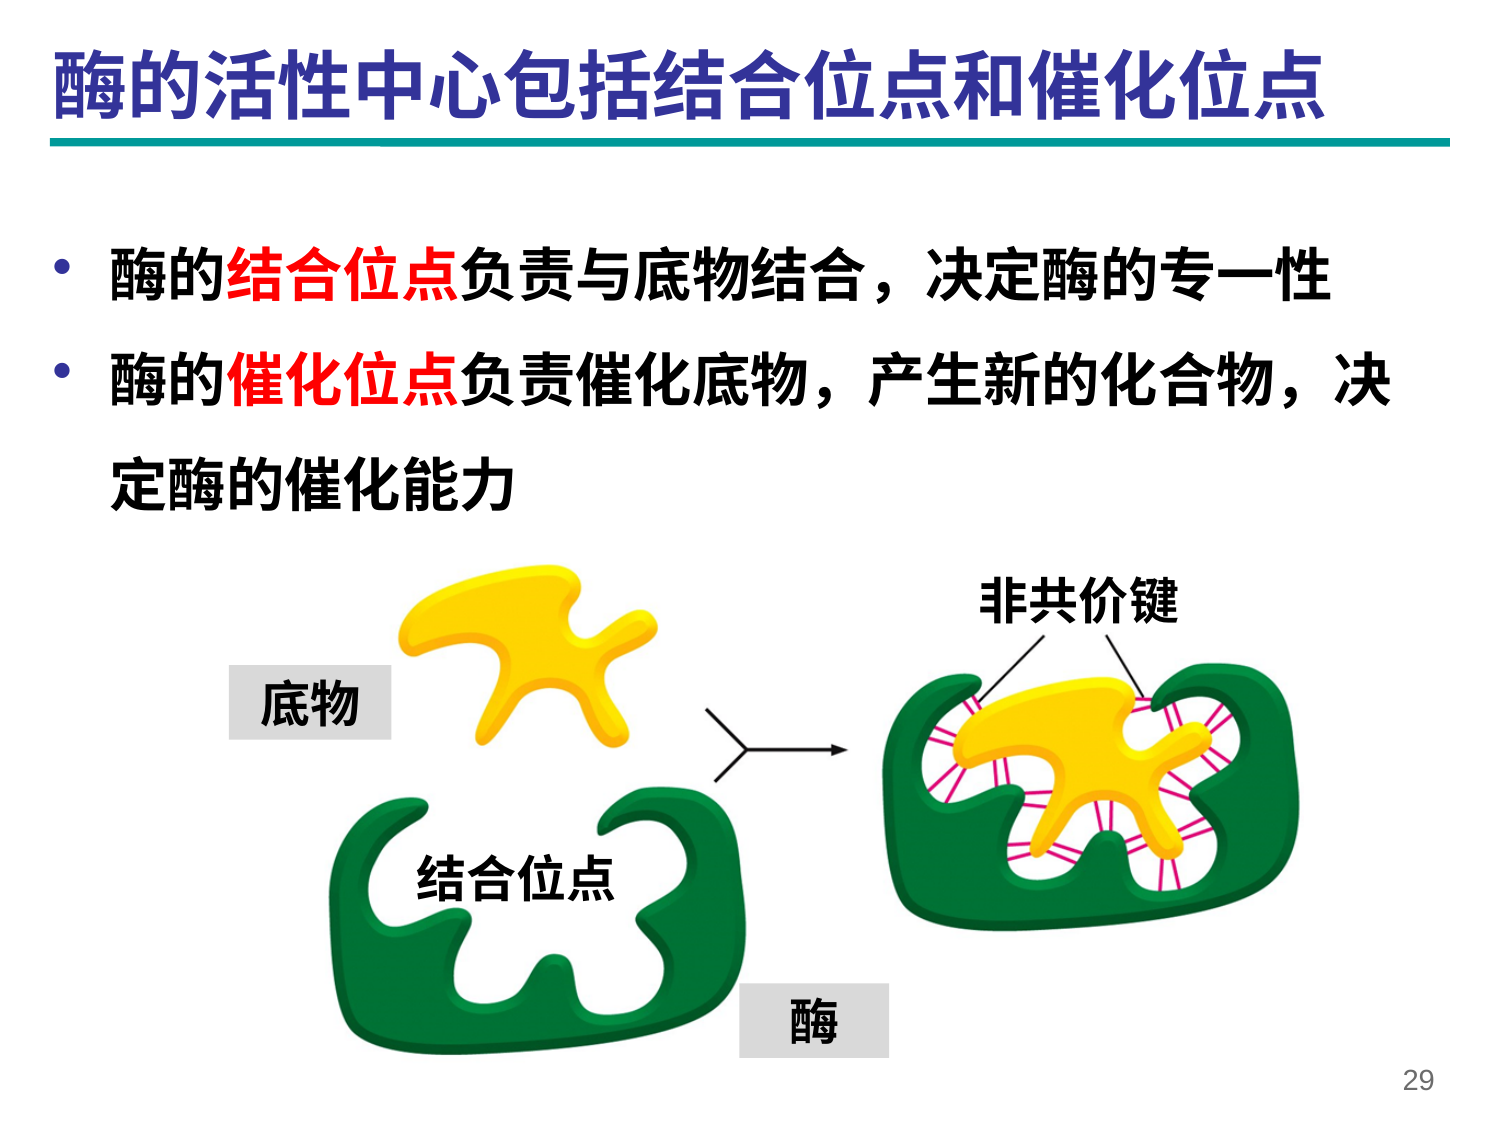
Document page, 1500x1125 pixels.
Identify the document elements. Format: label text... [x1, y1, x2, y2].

picture [324, 562, 1305, 1078]
title 酶的活性中心包括结合位点和催化位点 [37, 41, 1438, 139]
slide_number 29 [1137, 1053, 1450, 1104]
text_box 底物 [228, 665, 319, 740]
text_box 酶的结合位点负责与底物结合，决定酶的专一性 酶的催化位点负责催化底物，产生新的化合物，决定酶的催化能力 [37, 195, 1438, 526]
